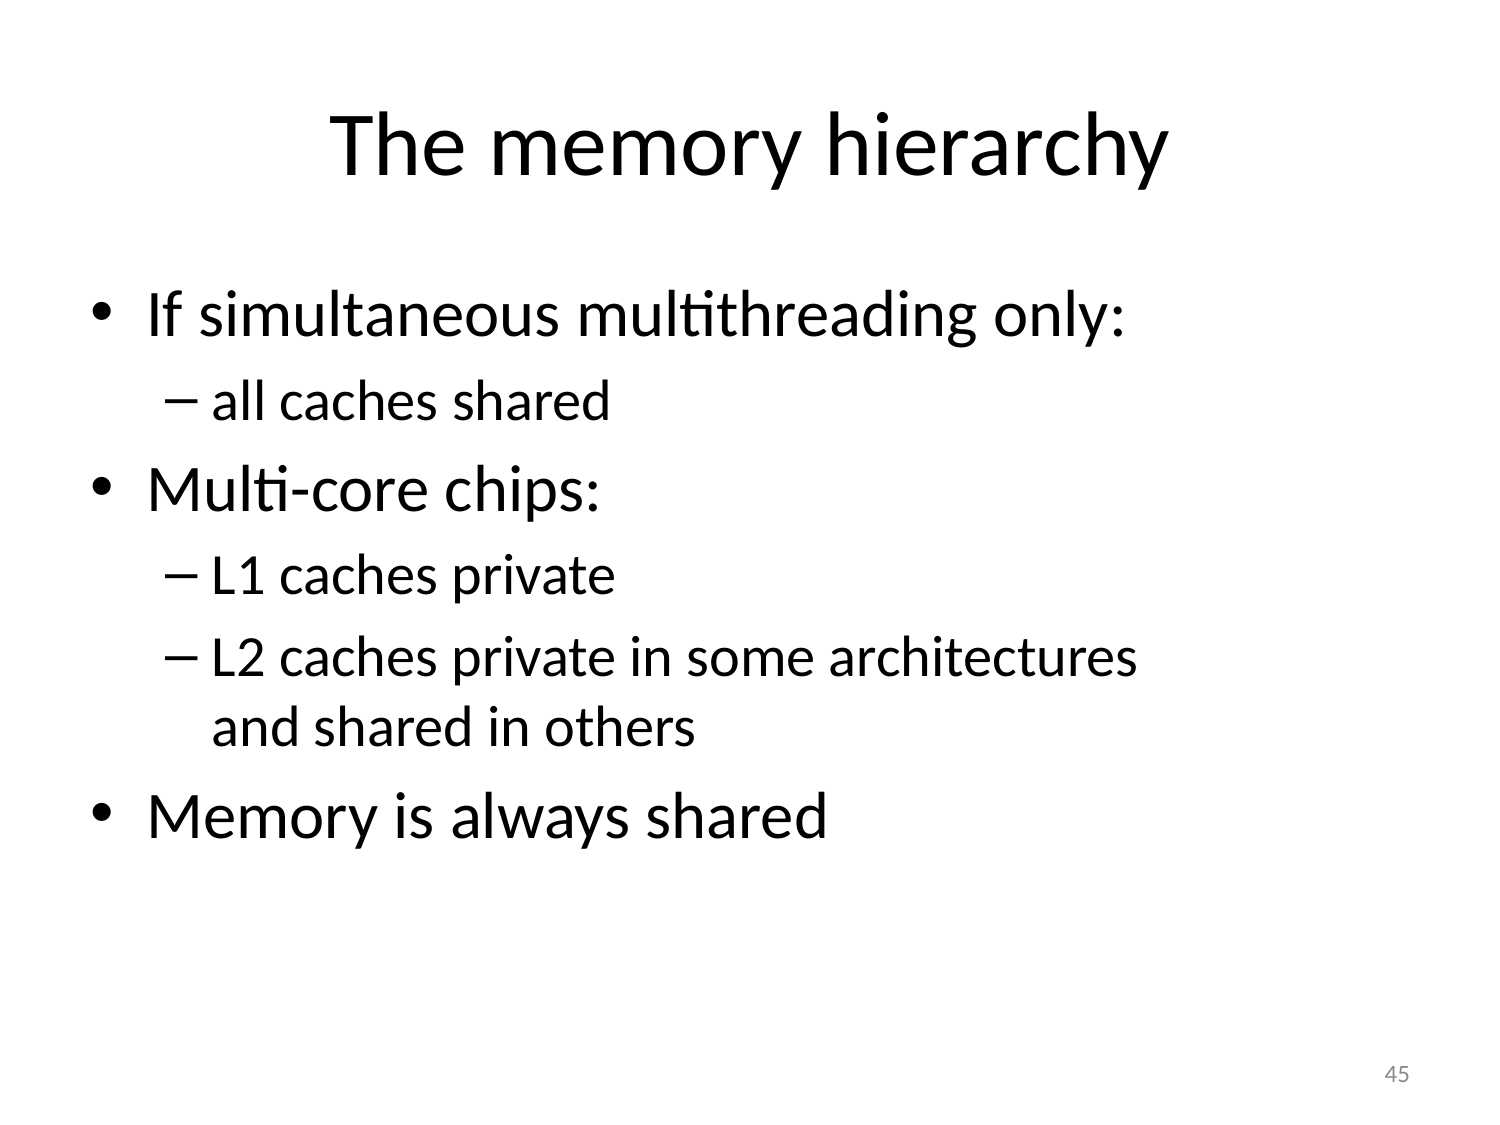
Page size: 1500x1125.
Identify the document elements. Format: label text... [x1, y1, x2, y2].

list If simultaneous multithreading only: all caches shared Multi-core chips: L1 caches private L2 caches private in some architectures and shared in others Memory is always shared [75, 262, 1425, 1005]
slide_number 45 [1074, 1042, 1425, 1103]
title The memory hierarchy [75, 45, 1425, 233]
